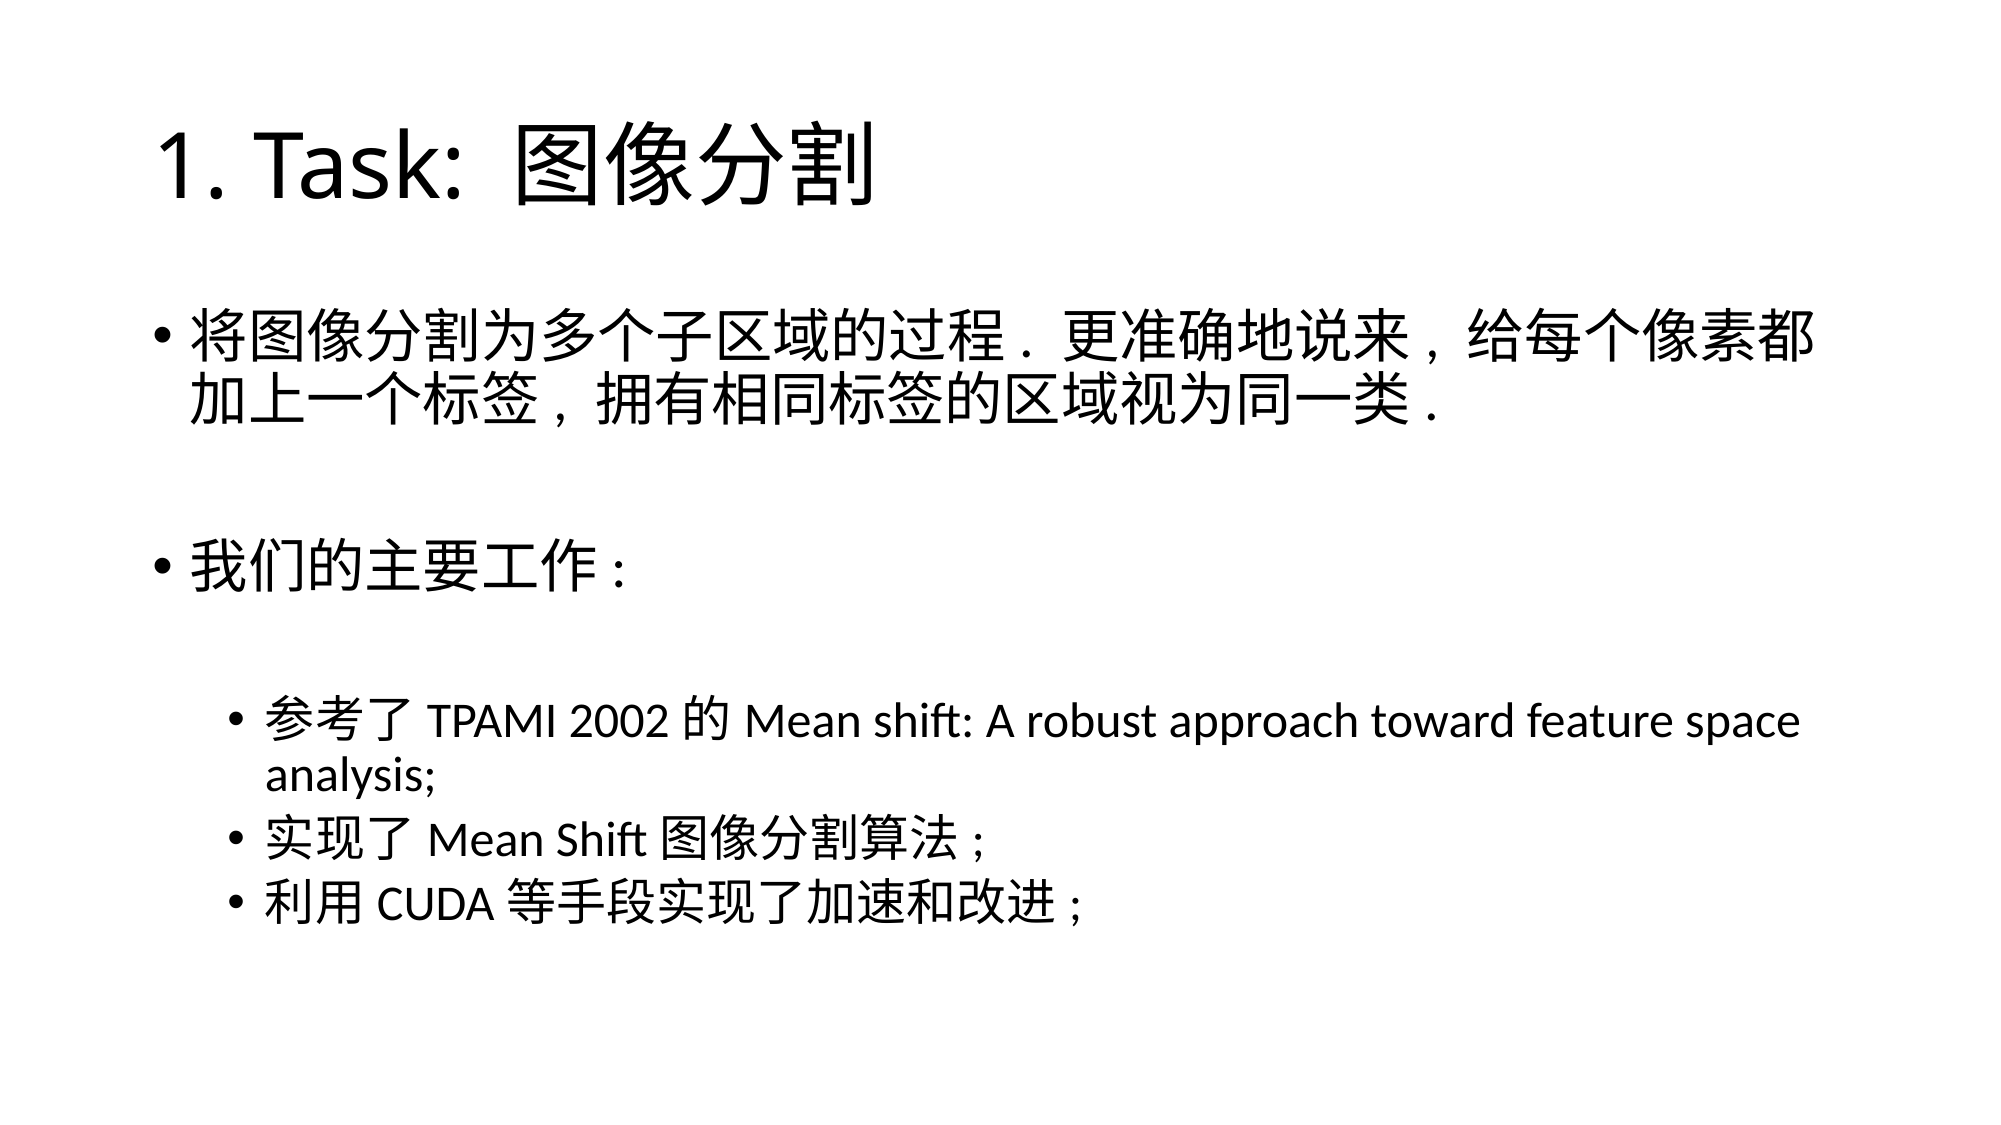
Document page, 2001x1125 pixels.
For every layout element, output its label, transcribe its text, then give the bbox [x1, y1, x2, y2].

list 将图像分割为多个子区域的过程. 更准确地说来, 给每个像素都加上一个标签, 拥有相同标签的区域视为同一类. 我们的主要工作: 参考了TPAMI 2002的Mean shift: A robust approach toward feature space analysis; 实现了Mean Shift图像分割算法; 利用CUDA等手段实现了加速和改进; [137, 299, 1863, 1014]
title 1. Task: 图像分割 [137, 59, 1863, 278]
